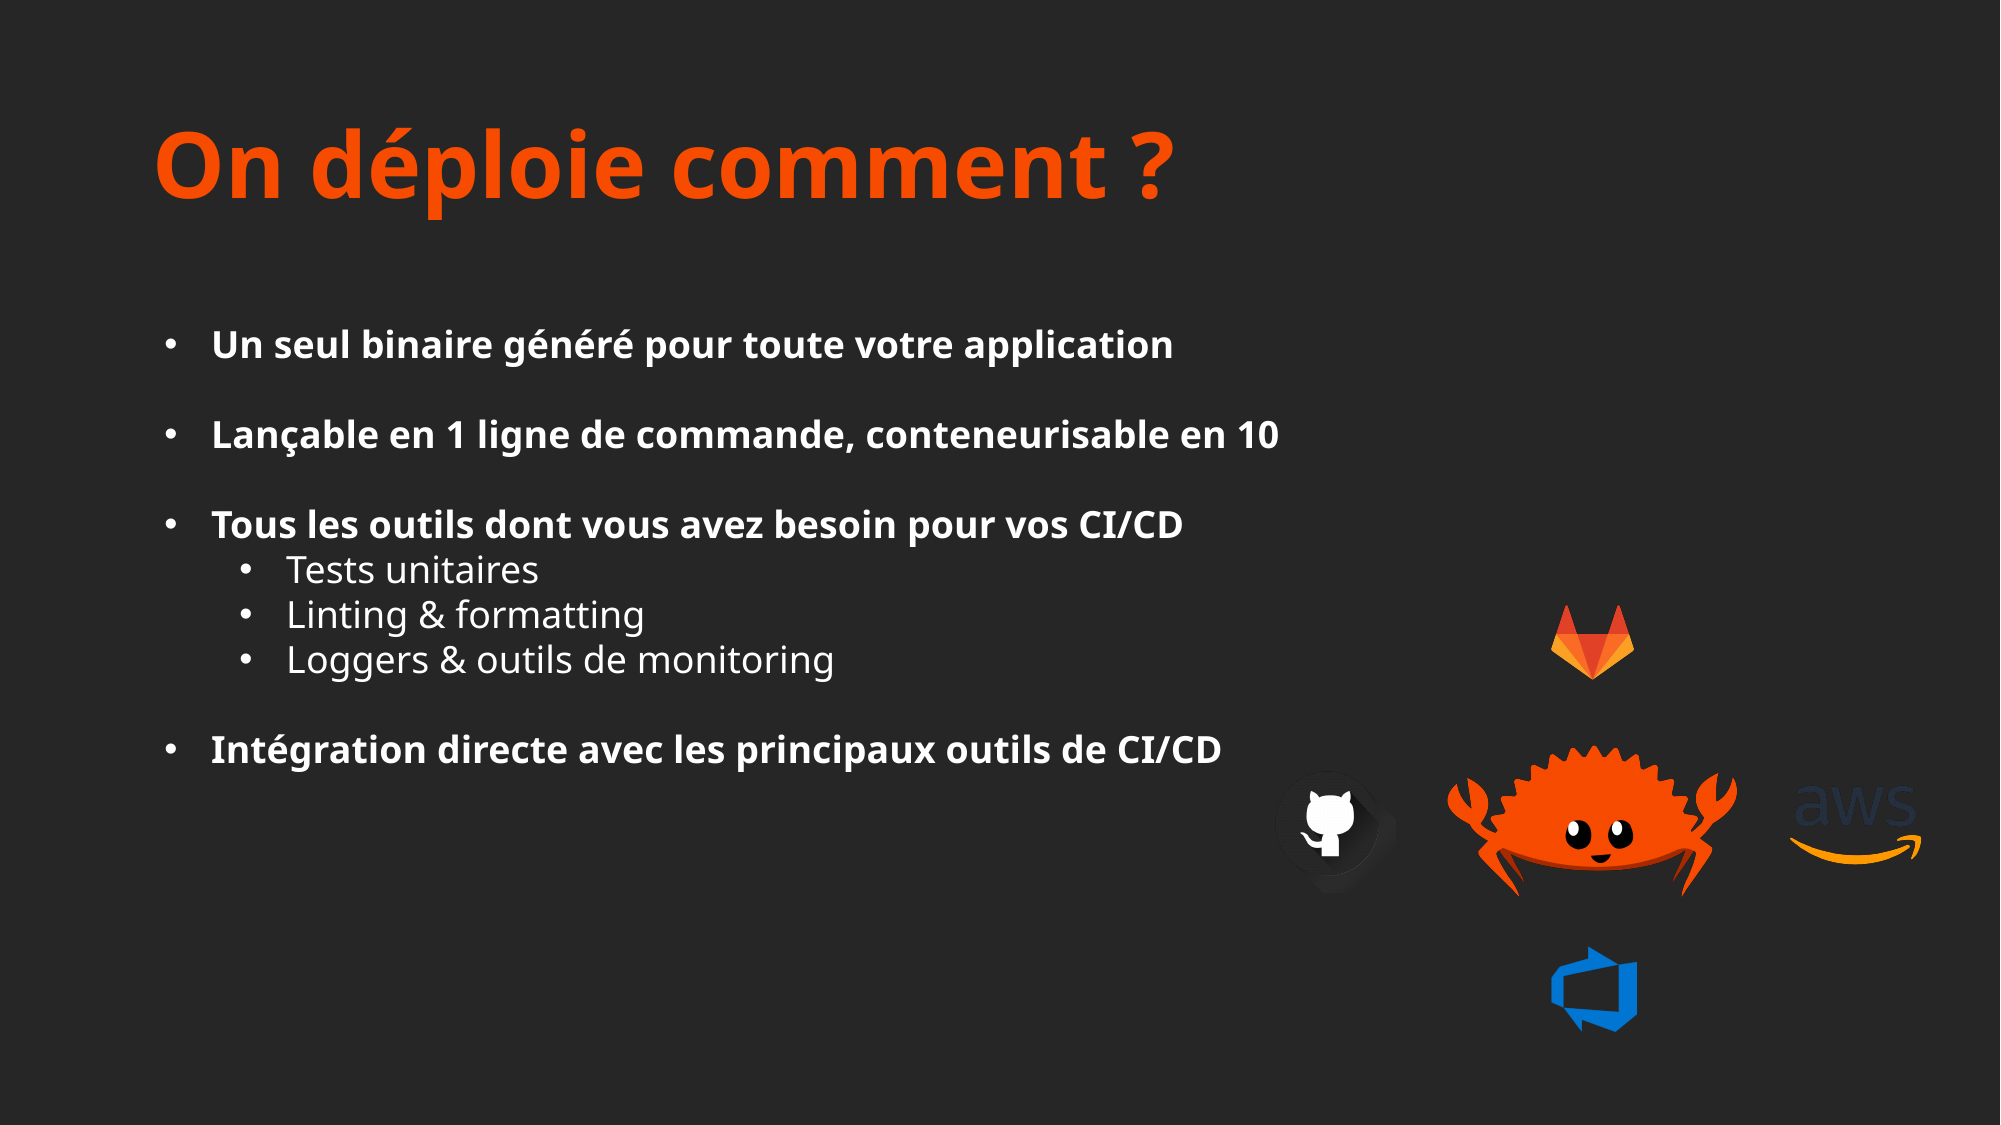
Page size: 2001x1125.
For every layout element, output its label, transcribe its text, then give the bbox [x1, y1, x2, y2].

picture [1444, 723, 1741, 921]
picture [1551, 605, 1634, 680]
picture [1551, 946, 1637, 1032]
title On déploie comment ? [137, 59, 1863, 278]
picture [1789, 785, 1922, 865]
text_box Un seul binaire généré pour toute votre application Lançable en 1 ligne de commande, conteneurisable en 10 Tous les outils dont vous avez besoin pour vos CI/CD Tests unitaires Linting & formatting Loggers & outils de monitoring Intégration directe avec les principaux outils de CI/CD [149, 268, 1919, 1004]
picture [1258, 754, 1396, 893]
